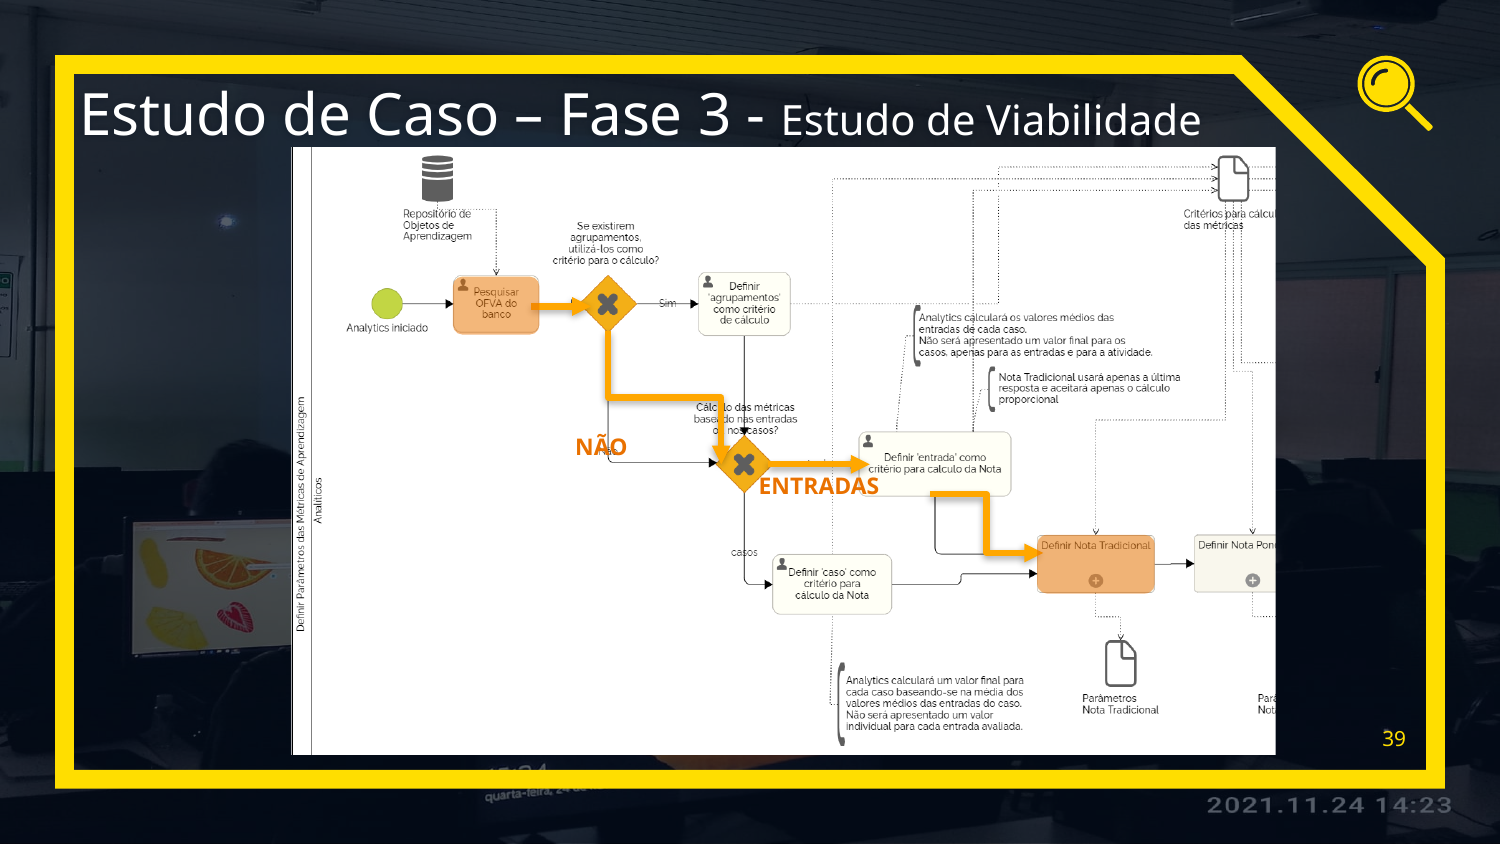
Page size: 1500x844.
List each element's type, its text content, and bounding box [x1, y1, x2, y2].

slide_number 39 [1366, 711, 1406, 755]
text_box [1357, 55, 1433, 132]
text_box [929, 493, 1044, 554]
title Estudo de Caso – Fase 3 - Estudo de Viabilidade [79, 67, 1261, 148]
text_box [597, 340, 732, 455]
picture [0, 0, 1500, 844]
